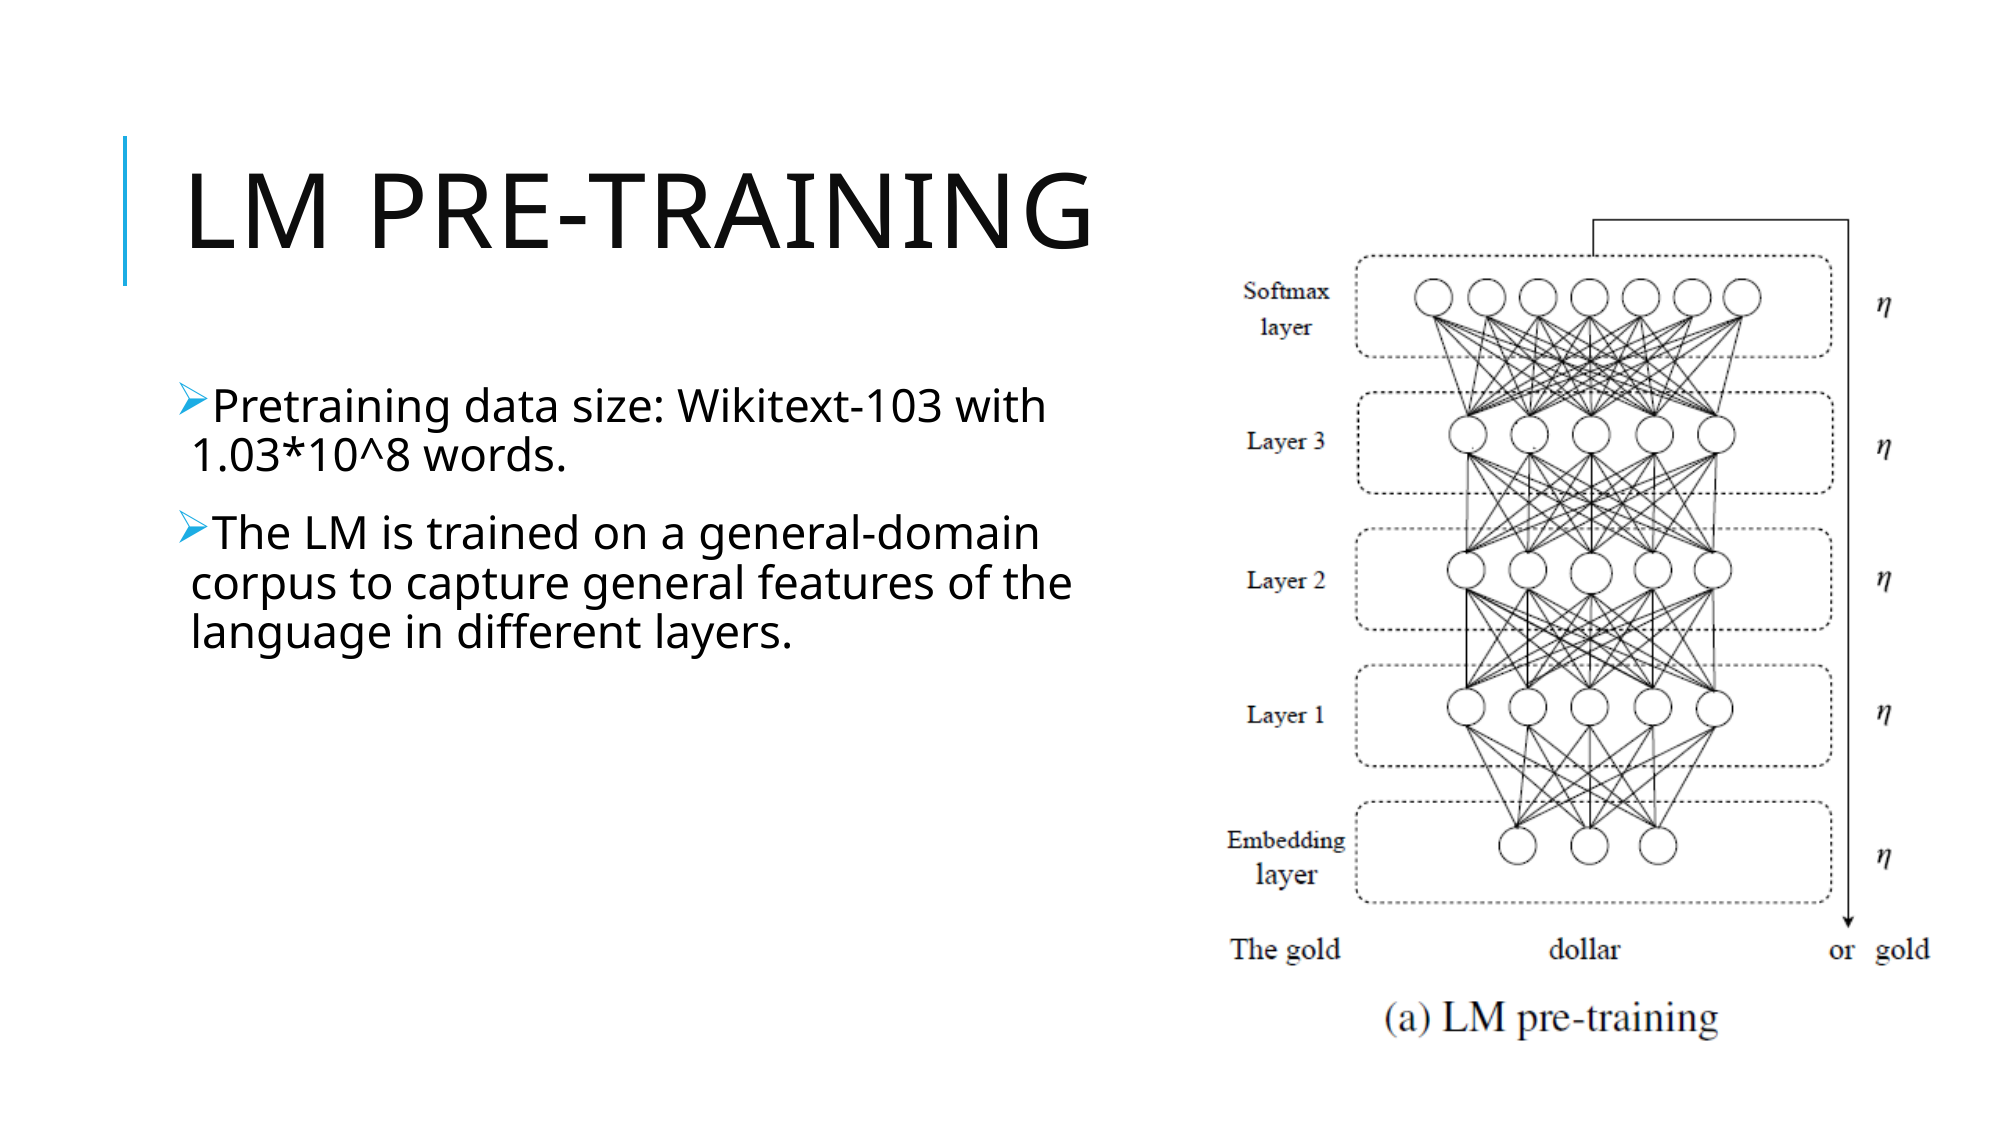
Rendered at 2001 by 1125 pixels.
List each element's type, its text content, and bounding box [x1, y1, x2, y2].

picture [1224, 199, 1937, 1058]
title Lm pre-training [168, 96, 1763, 342]
list Pretraining data size: Wikitext-103 with 1.03*10^8 words. The LM is trained on a general-domain corpus to capture general features of the language in different layers. [168, 375, 1178, 1035]
